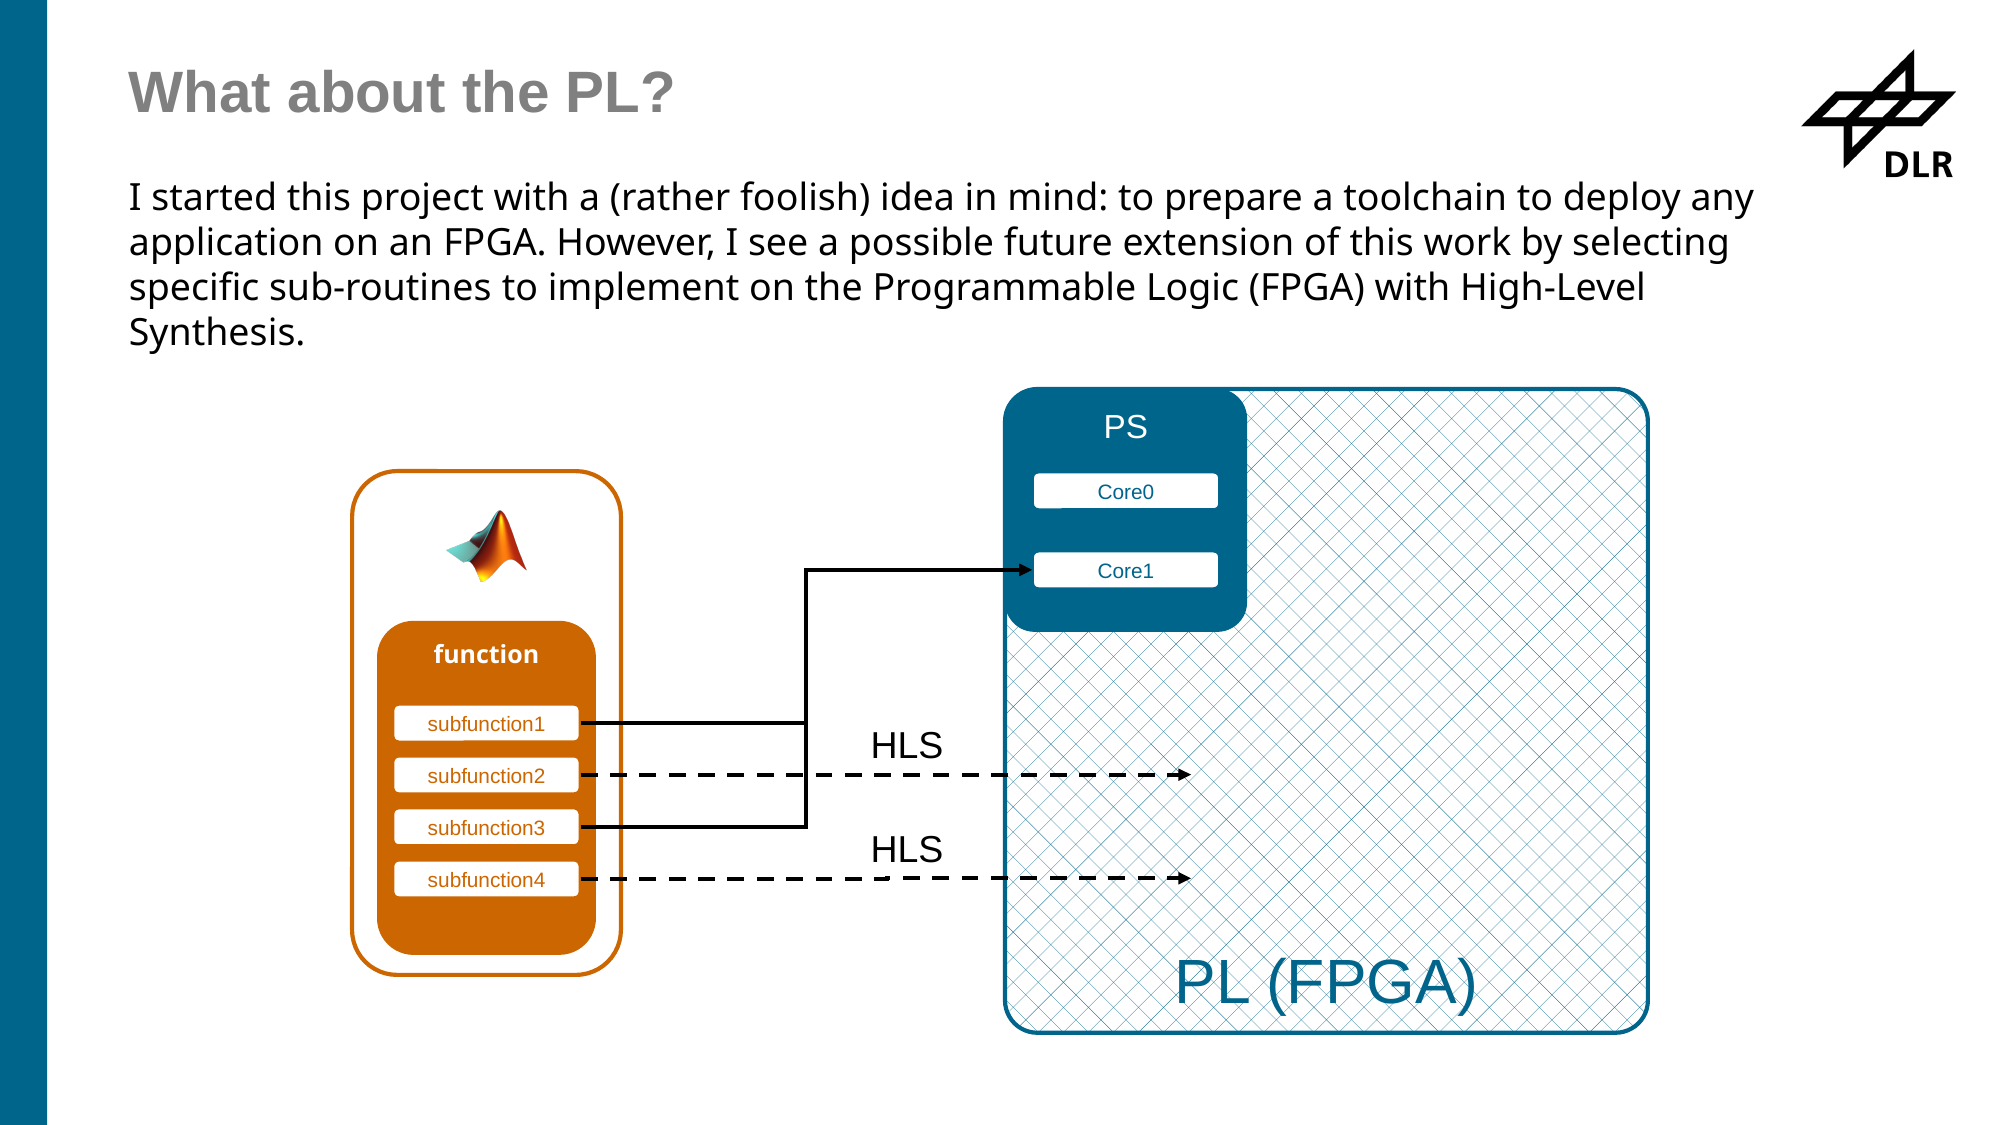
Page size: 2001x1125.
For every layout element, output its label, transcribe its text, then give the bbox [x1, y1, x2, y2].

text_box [352, 388, 1648, 1033]
list I started this project with a (rather foolish) idea in mind: to prepare a toolchain to deploy any application on an FPGA. However, I see a possible future extension of this work by selecting specific sub-routines to implement on the Programmable Logic (FPGA) with High-Level Synthesis. [114, 165, 1803, 1106]
title What about the PL? [114, 54, 1764, 165]
picture [1801, 49, 1957, 178]
